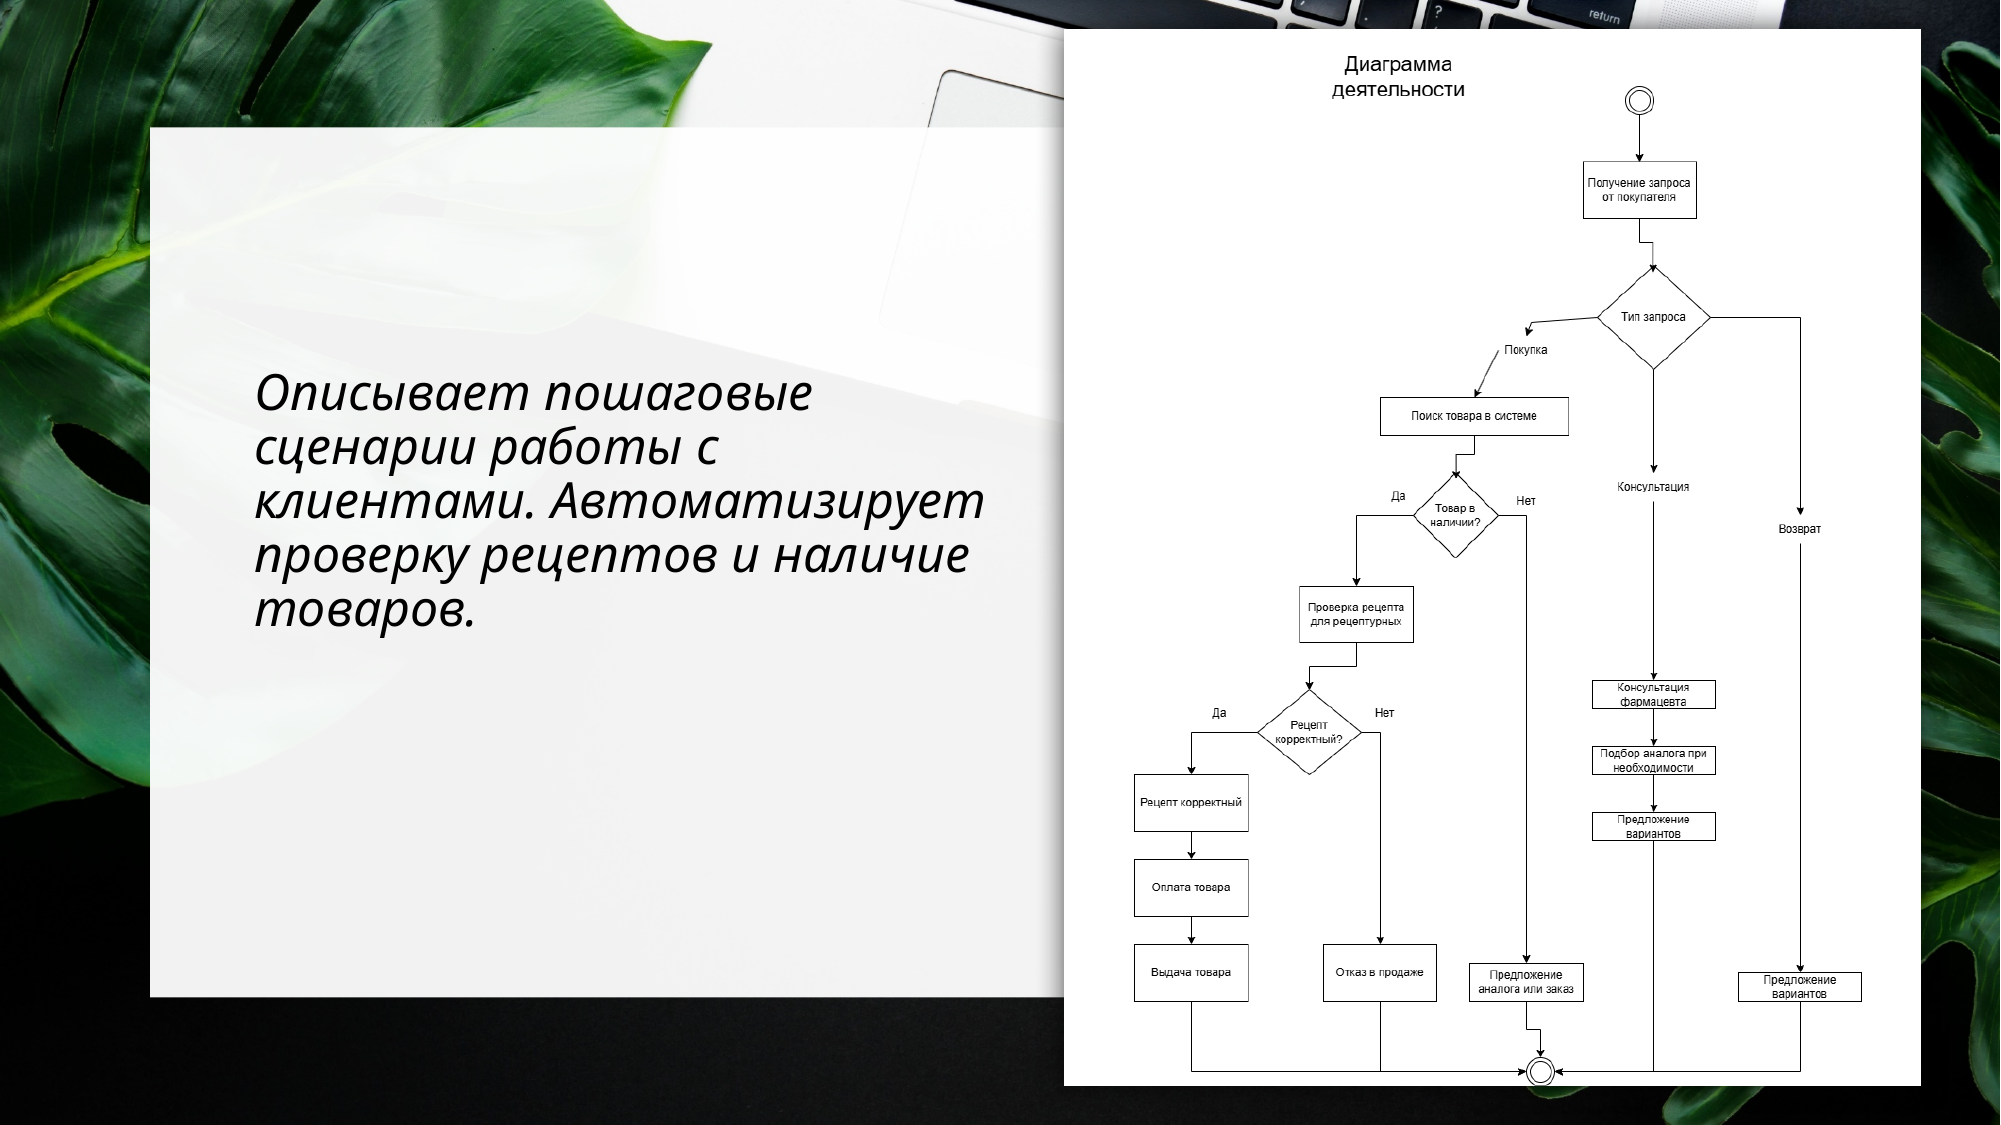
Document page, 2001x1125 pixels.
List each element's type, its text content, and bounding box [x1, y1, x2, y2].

subtitle Описывает пошаговые сценарии работы с клиентами. Автоматизирует проверку рецептов и наличие товаров. [239, 359, 1028, 1125]
picture [0, 0, 2000, 1125]
